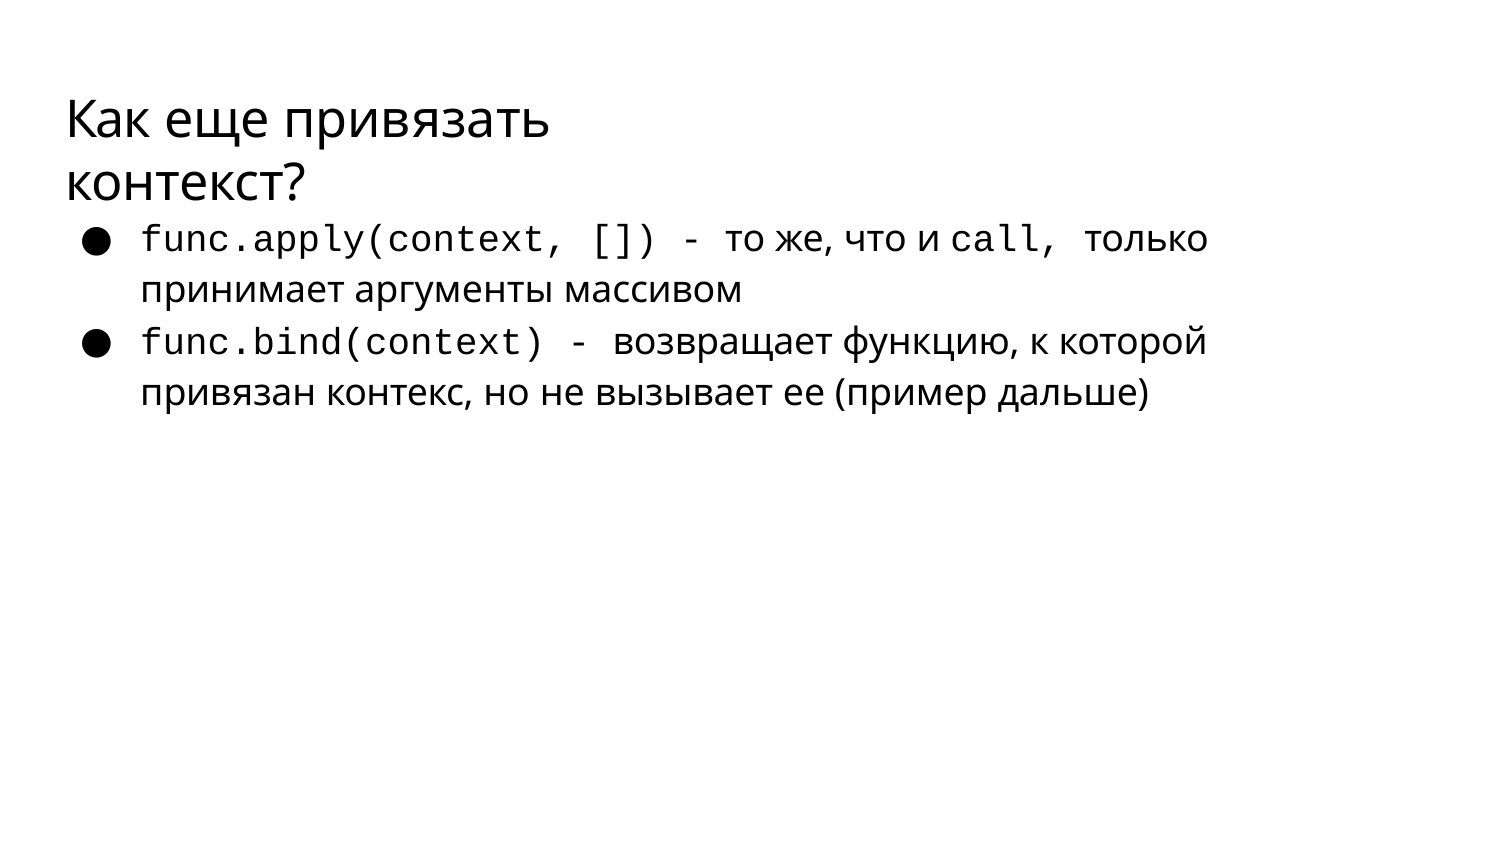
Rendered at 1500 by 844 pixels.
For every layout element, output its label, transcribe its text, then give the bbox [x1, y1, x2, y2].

text_box func.apply(context, []) - то же, что и call, только принимает аргументы массивом func.bind(context) - возвращает функцию, к которой привязан контекс, но не вызывает ее (пример дальше) [77, 205, 1378, 413]
title Как еще привязать контекст? [63, 82, 778, 227]
